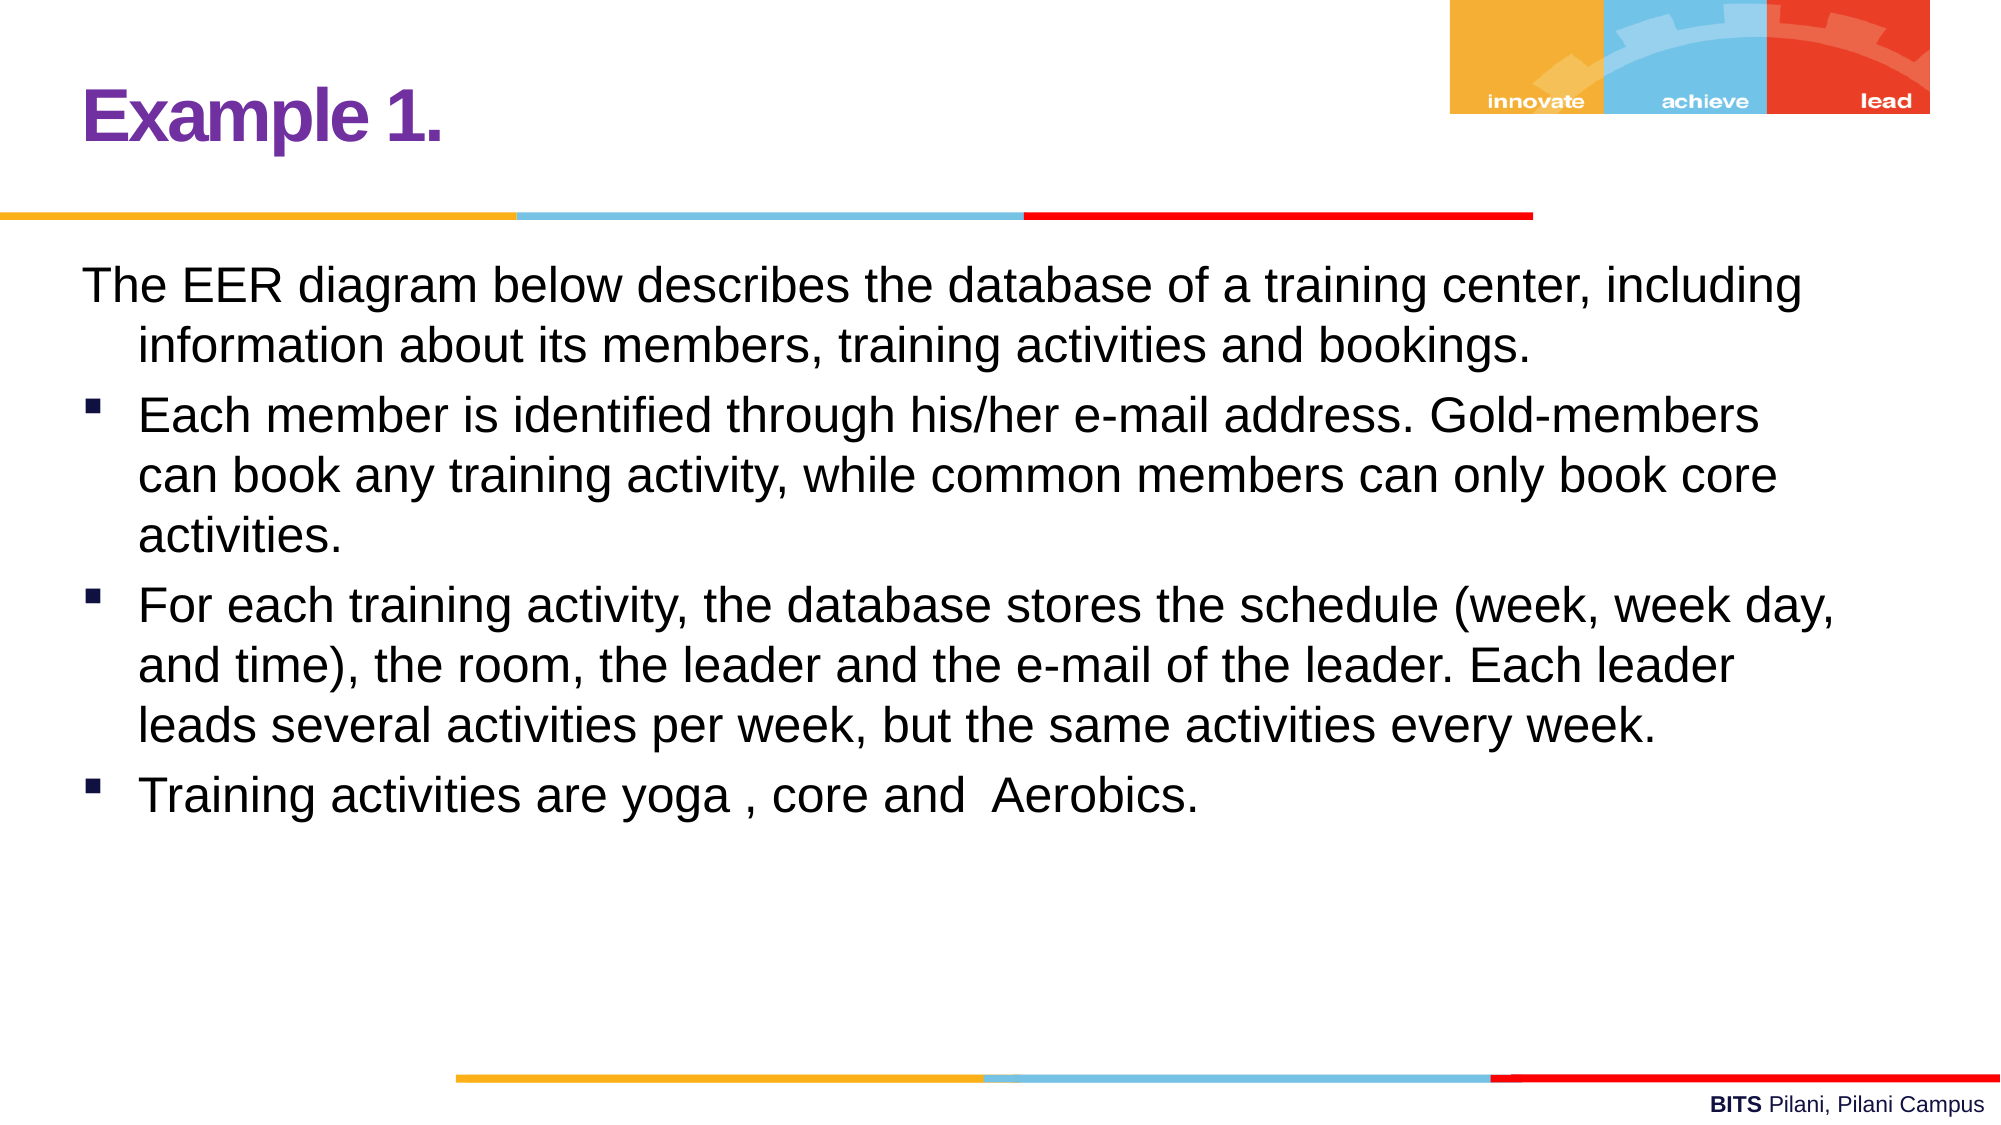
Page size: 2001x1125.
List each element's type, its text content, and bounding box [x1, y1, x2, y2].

list The EER diagram below describes the database of a training center, including information about its members, training activities and bookings. Each member is identified through his/her e-mail address. Gold-members can book any training activity, while common members can only book core activities. For each training activity, the database stores the schedule (week, week day, and time), the room, the leader and the e-mail of the leader. Each leader leads several activities per week, but the same activities every week. Training activities are yoga , core and Aerobics. [66, 245, 1867, 988]
picture [1449, 0, 1930, 114]
list Example 1. [66, 24, 1450, 213]
